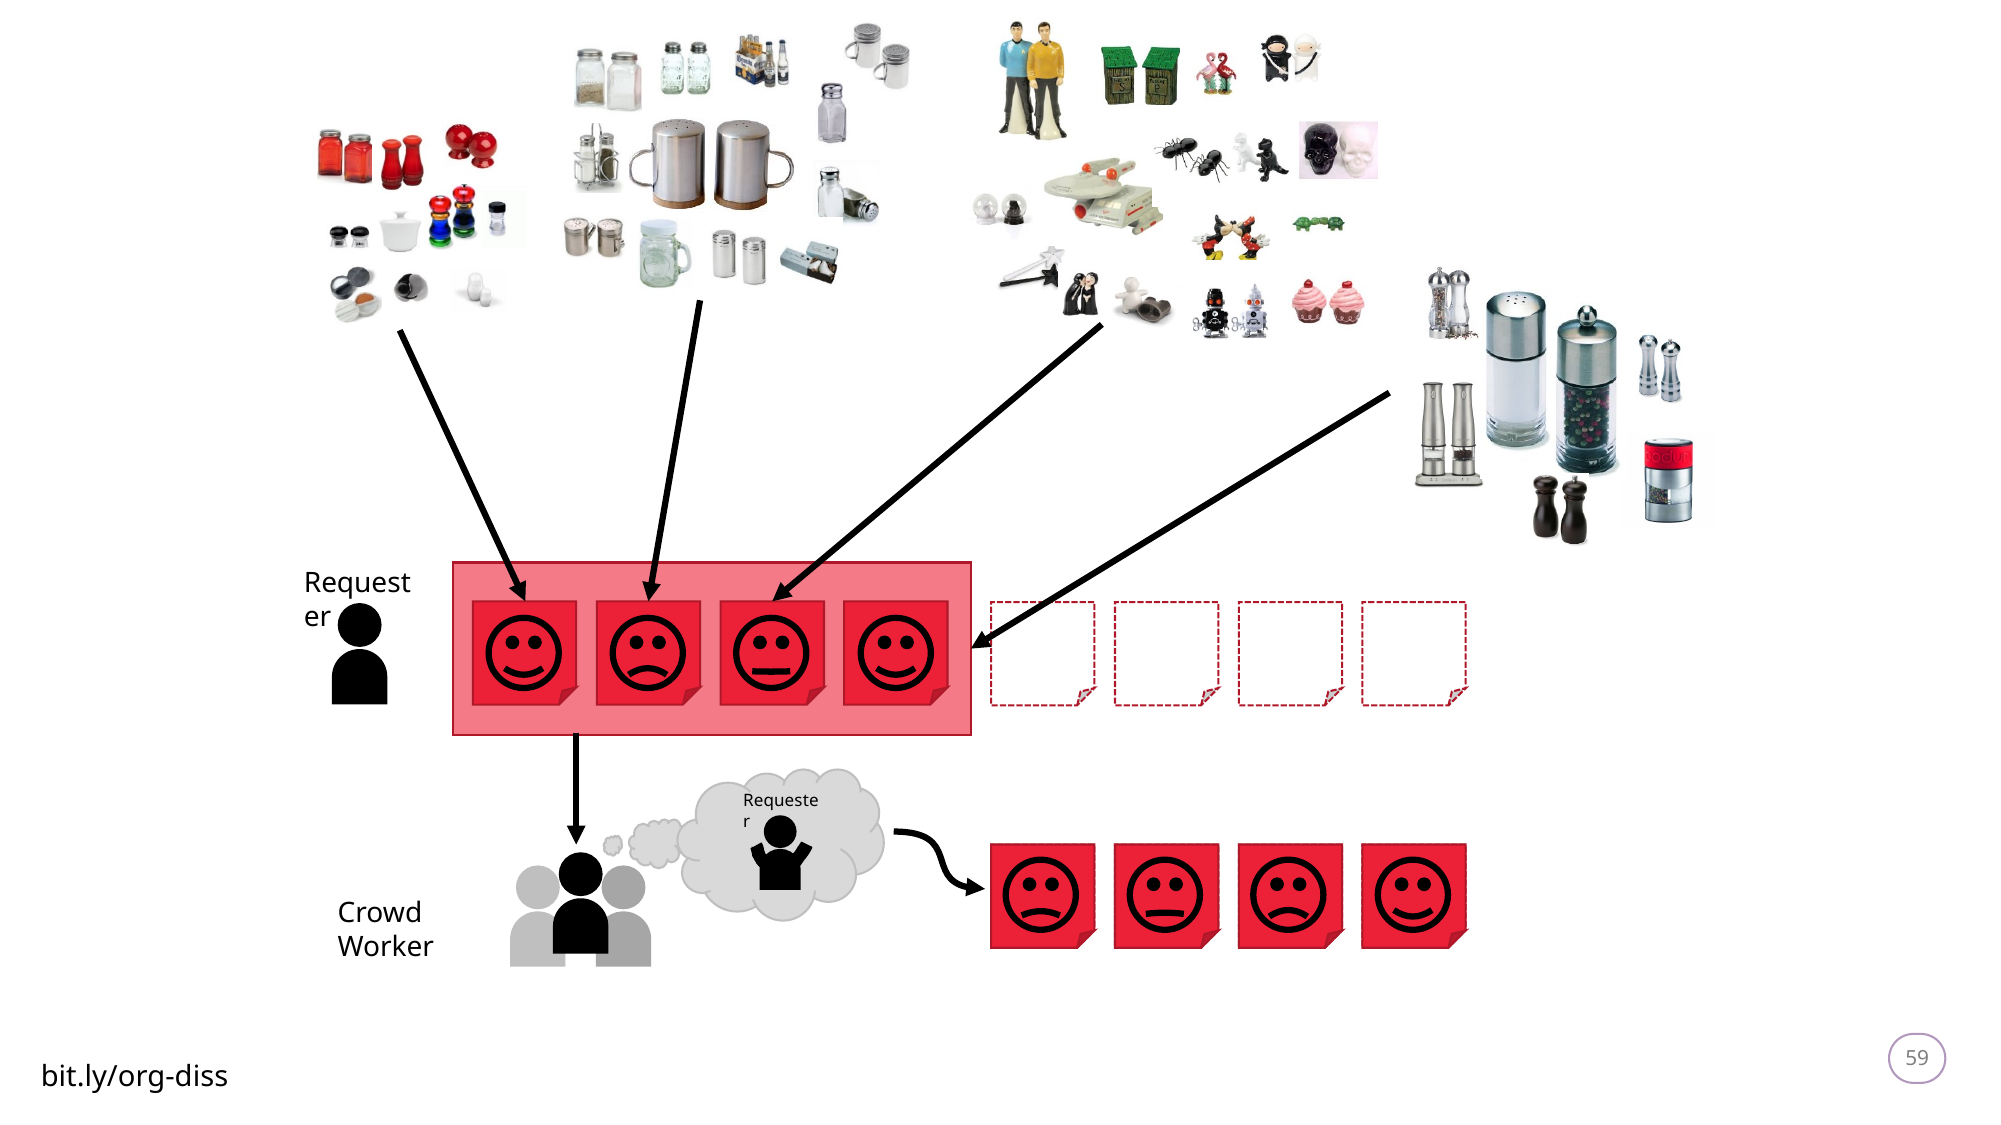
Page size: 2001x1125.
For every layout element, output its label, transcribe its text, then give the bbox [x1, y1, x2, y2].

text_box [317, 109, 526, 331]
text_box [677, 768, 884, 921]
slide_number 59 [1881, 1026, 1953, 1091]
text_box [970, 392, 1390, 649]
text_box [893, 831, 1466, 948]
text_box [596, 866, 651, 966]
text_box [602, 834, 624, 857]
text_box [332, 604, 387, 704]
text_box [1402, 266, 1716, 547]
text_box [488, 617, 931, 688]
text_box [561, 11, 910, 306]
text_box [772, 324, 1102, 602]
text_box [648, 300, 700, 602]
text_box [967, 2, 1378, 362]
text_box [452, 562, 1466, 735]
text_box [511, 866, 565, 966]
text_box Requester [288, 557, 438, 640]
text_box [553, 853, 608, 953]
text_box Crowd Worker [322, 887, 520, 970]
text_box [627, 818, 677, 870]
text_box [399, 330, 526, 602]
